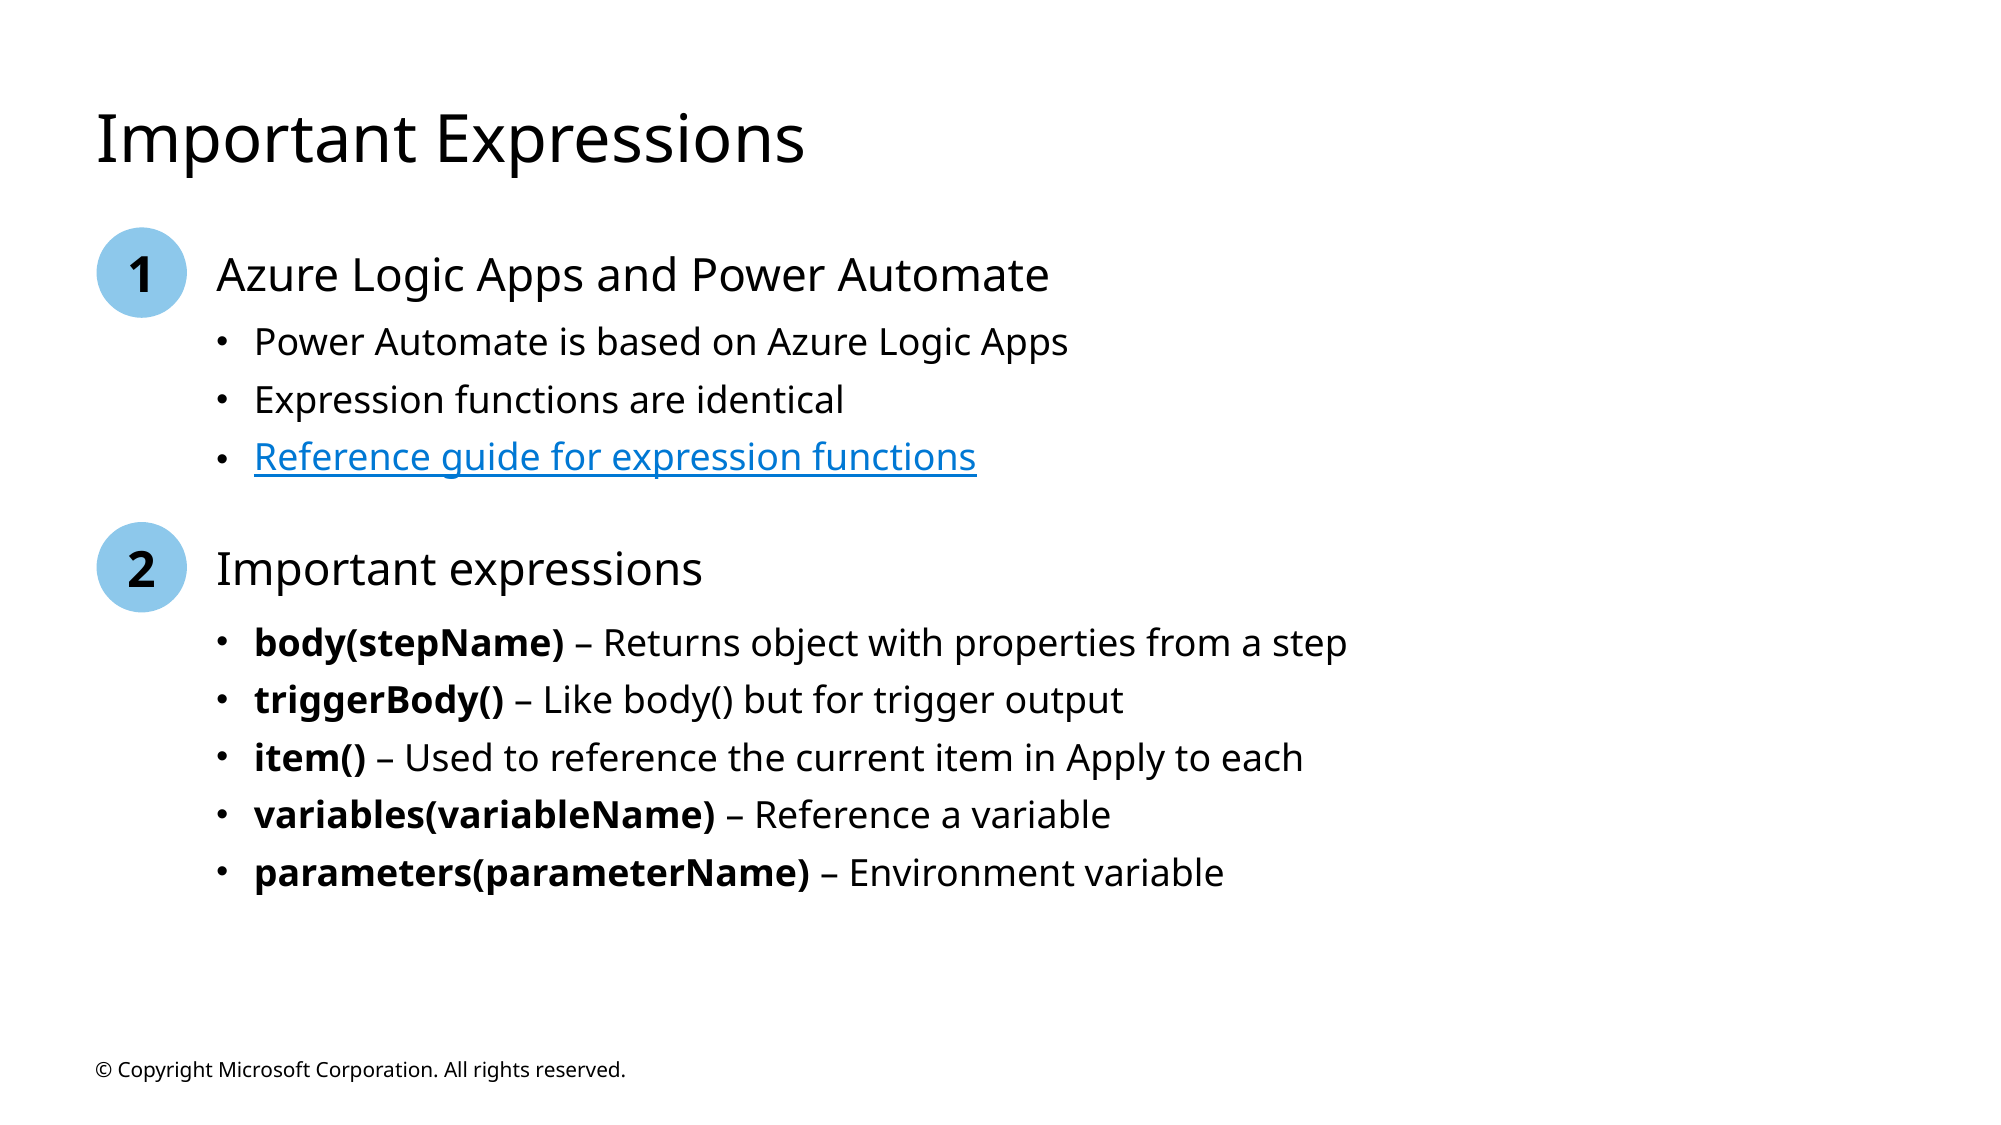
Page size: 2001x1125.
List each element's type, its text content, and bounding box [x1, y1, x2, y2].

text_box 2 [95, 521, 188, 614]
text_box 1 [95, 226, 188, 319]
text_box Azure Logic Apps and Power Automate [216, 245, 1903, 301]
text_box Important expressions [216, 539, 1903, 595]
text_box body(stepName) – Returns object with properties from a step triggerBody() – Like body() but for trigger output item() – Used to reference the current item in Apply to each variables(variableName) – Reference a variable parameters(parameterName) – Environment variable [216, 618, 1903, 894]
text_box Power Automate is based on Azure Logic Apps Expression functions are identical Reference guide for expression functions [216, 318, 1903, 485]
title Important Expressions [96, 96, 1904, 177]
